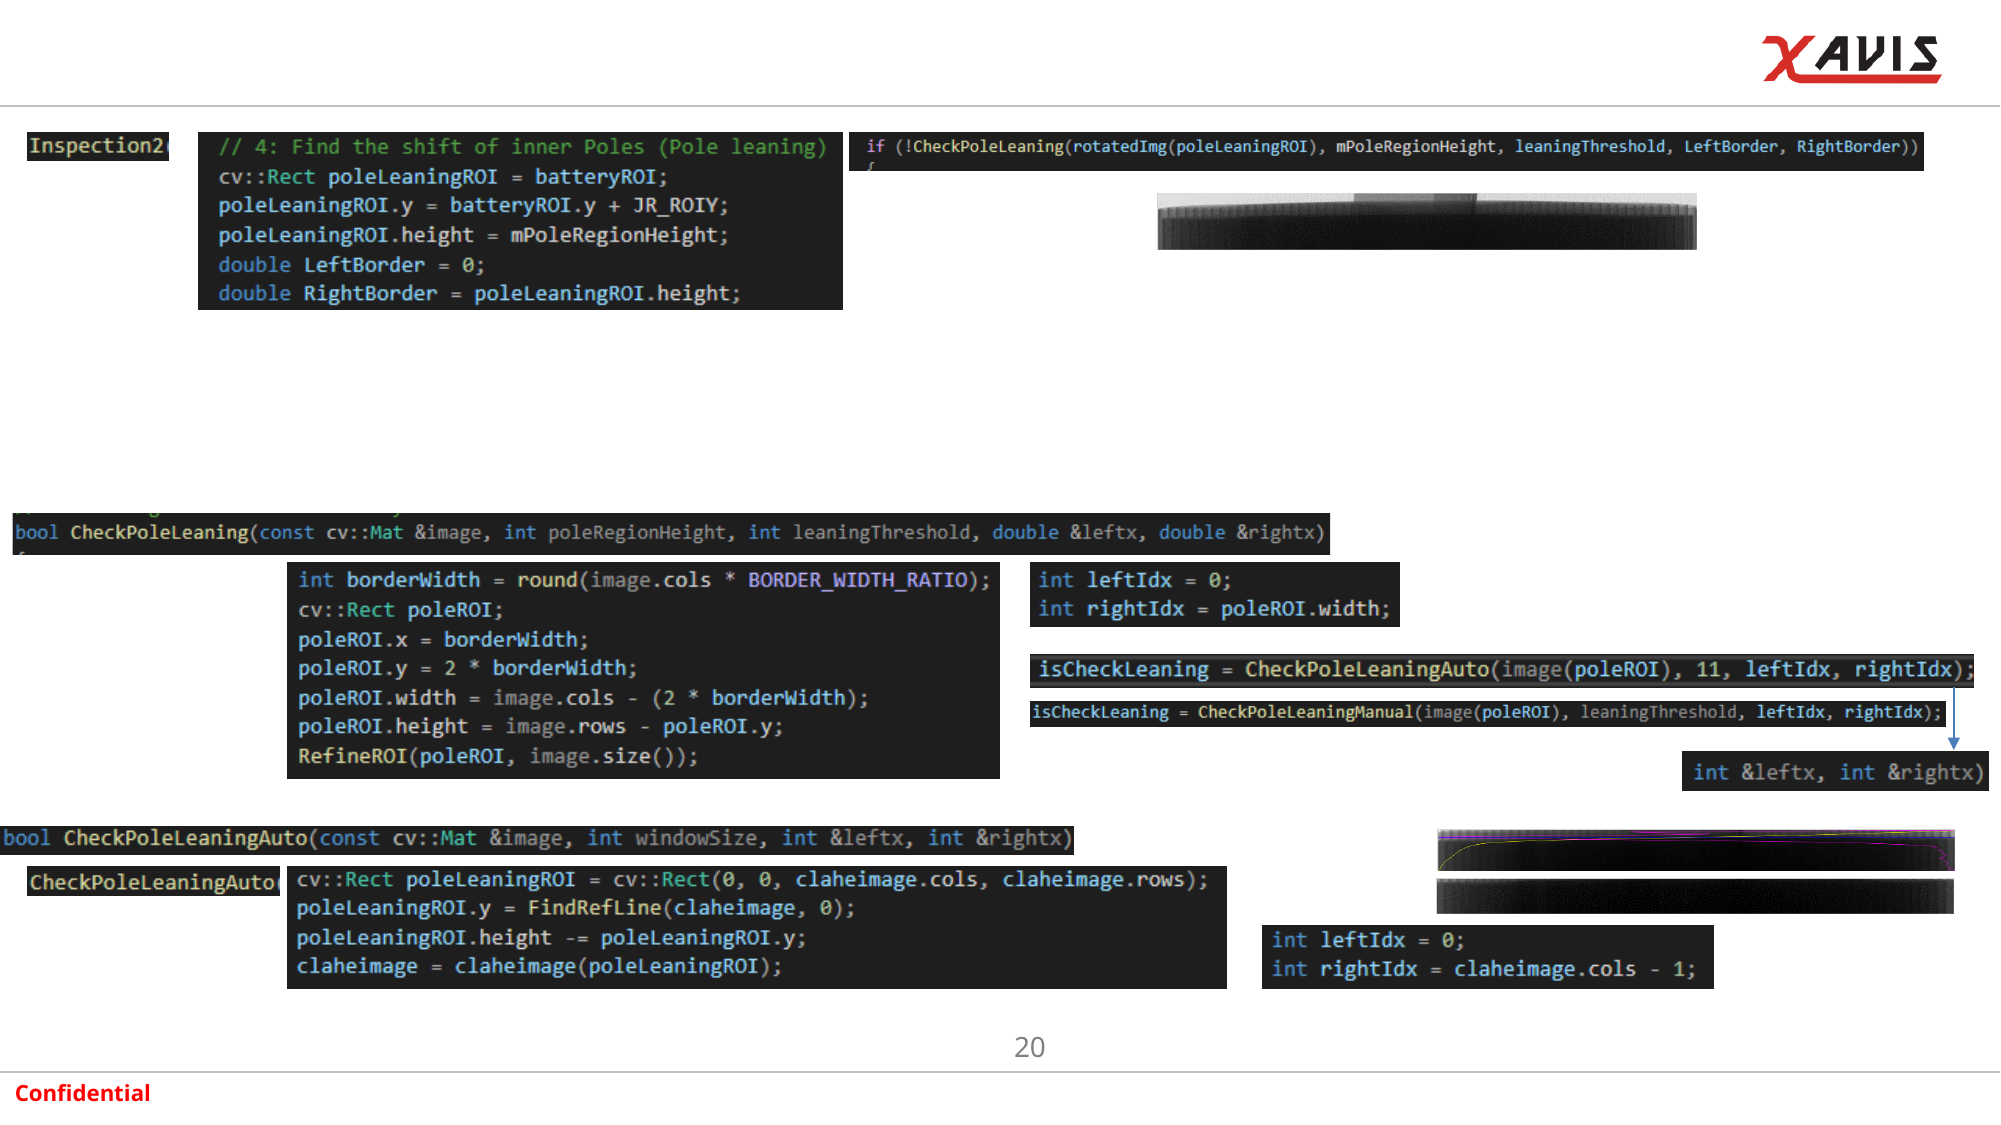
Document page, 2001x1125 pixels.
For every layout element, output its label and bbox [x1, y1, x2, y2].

picture [0, 826, 1074, 855]
picture [1030, 701, 1946, 728]
picture [1436, 878, 1954, 914]
picture [1157, 193, 1697, 250]
picture [1030, 654, 1974, 688]
picture [1030, 562, 1400, 628]
picture [12, 513, 1331, 555]
picture [1261, 925, 1715, 989]
picture [27, 866, 280, 897]
picture [287, 866, 1227, 989]
picture [849, 132, 1924, 171]
picture [1682, 751, 1990, 791]
picture [27, 132, 169, 162]
picture [287, 562, 1001, 779]
picture [198, 132, 843, 310]
picture [1437, 828, 1955, 871]
picture [1756, 26, 1946, 89]
